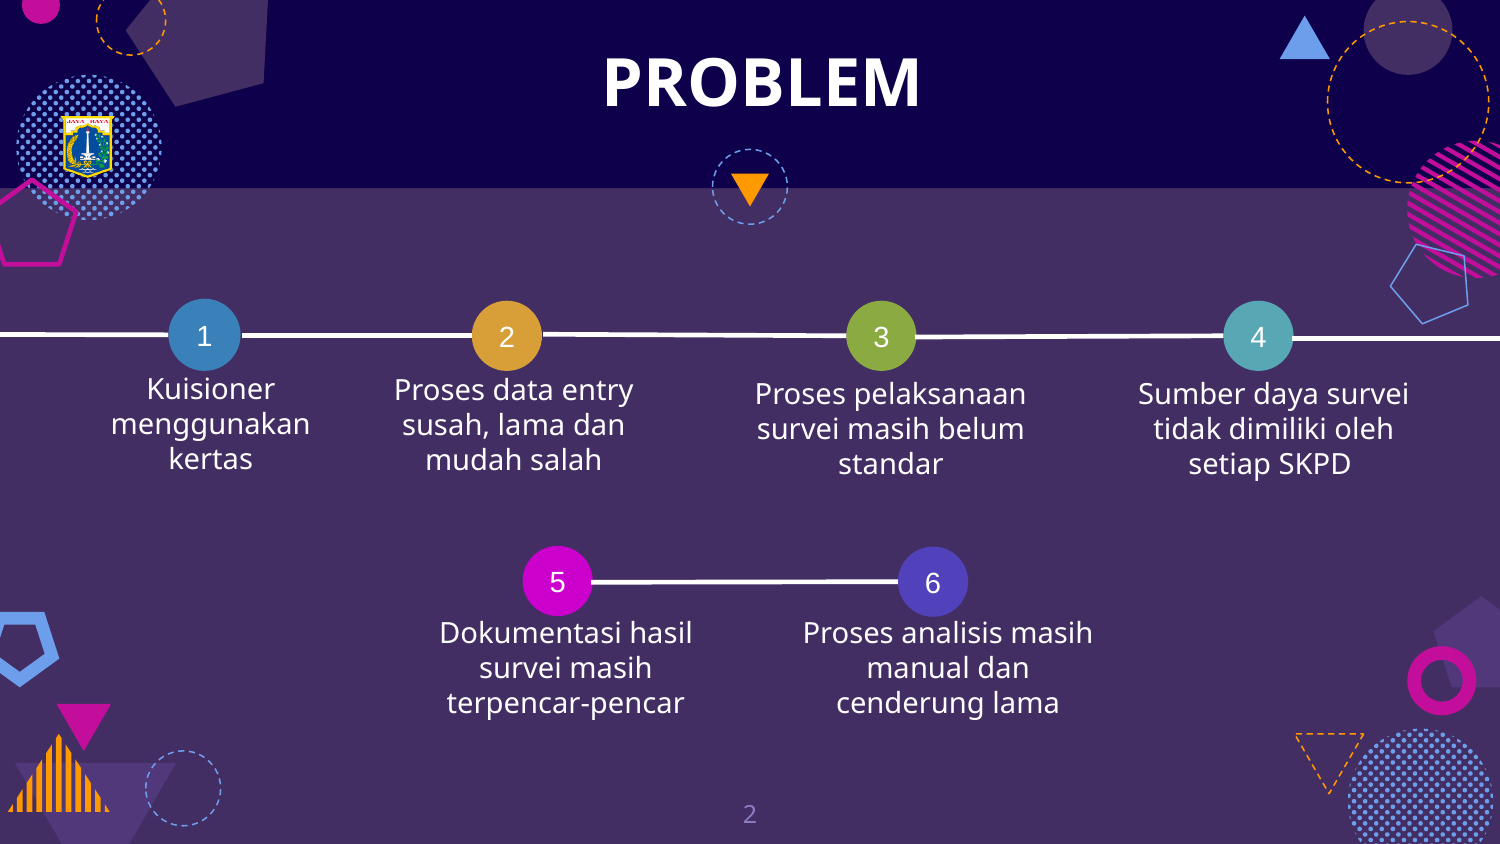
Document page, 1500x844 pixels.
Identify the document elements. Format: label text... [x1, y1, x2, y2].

text_box 2 [471, 300, 542, 371]
text_box Sumber daya survei tidak dimiliki oleh setiap SKPD [1087, 360, 1444, 513]
text_box Dokumentasi hasil survei masih terpencar-pencar [380, 599, 736, 752]
text_box 5 [522, 545, 593, 617]
text_box 3 [846, 300, 917, 371]
text_box 6 [898, 546, 969, 617]
text_box Proses analisis masih manual dan cenderung lama [762, 599, 1118, 752]
title PROBLEM [348, 23, 1178, 137]
picture [60, 116, 116, 178]
text_box 4 [1223, 300, 1294, 371]
text_box Proses pelaksanaan survei masih belum standar [704, 360, 1061, 513]
text_box 1 [168, 298, 241, 371]
text_box Proses data entry susah, lama dan mudah salah [333, 356, 678, 509]
slide_number ‹#› [705, 783, 795, 844]
text_box Kuisioner menggunakan kertas [68, 355, 336, 508]
